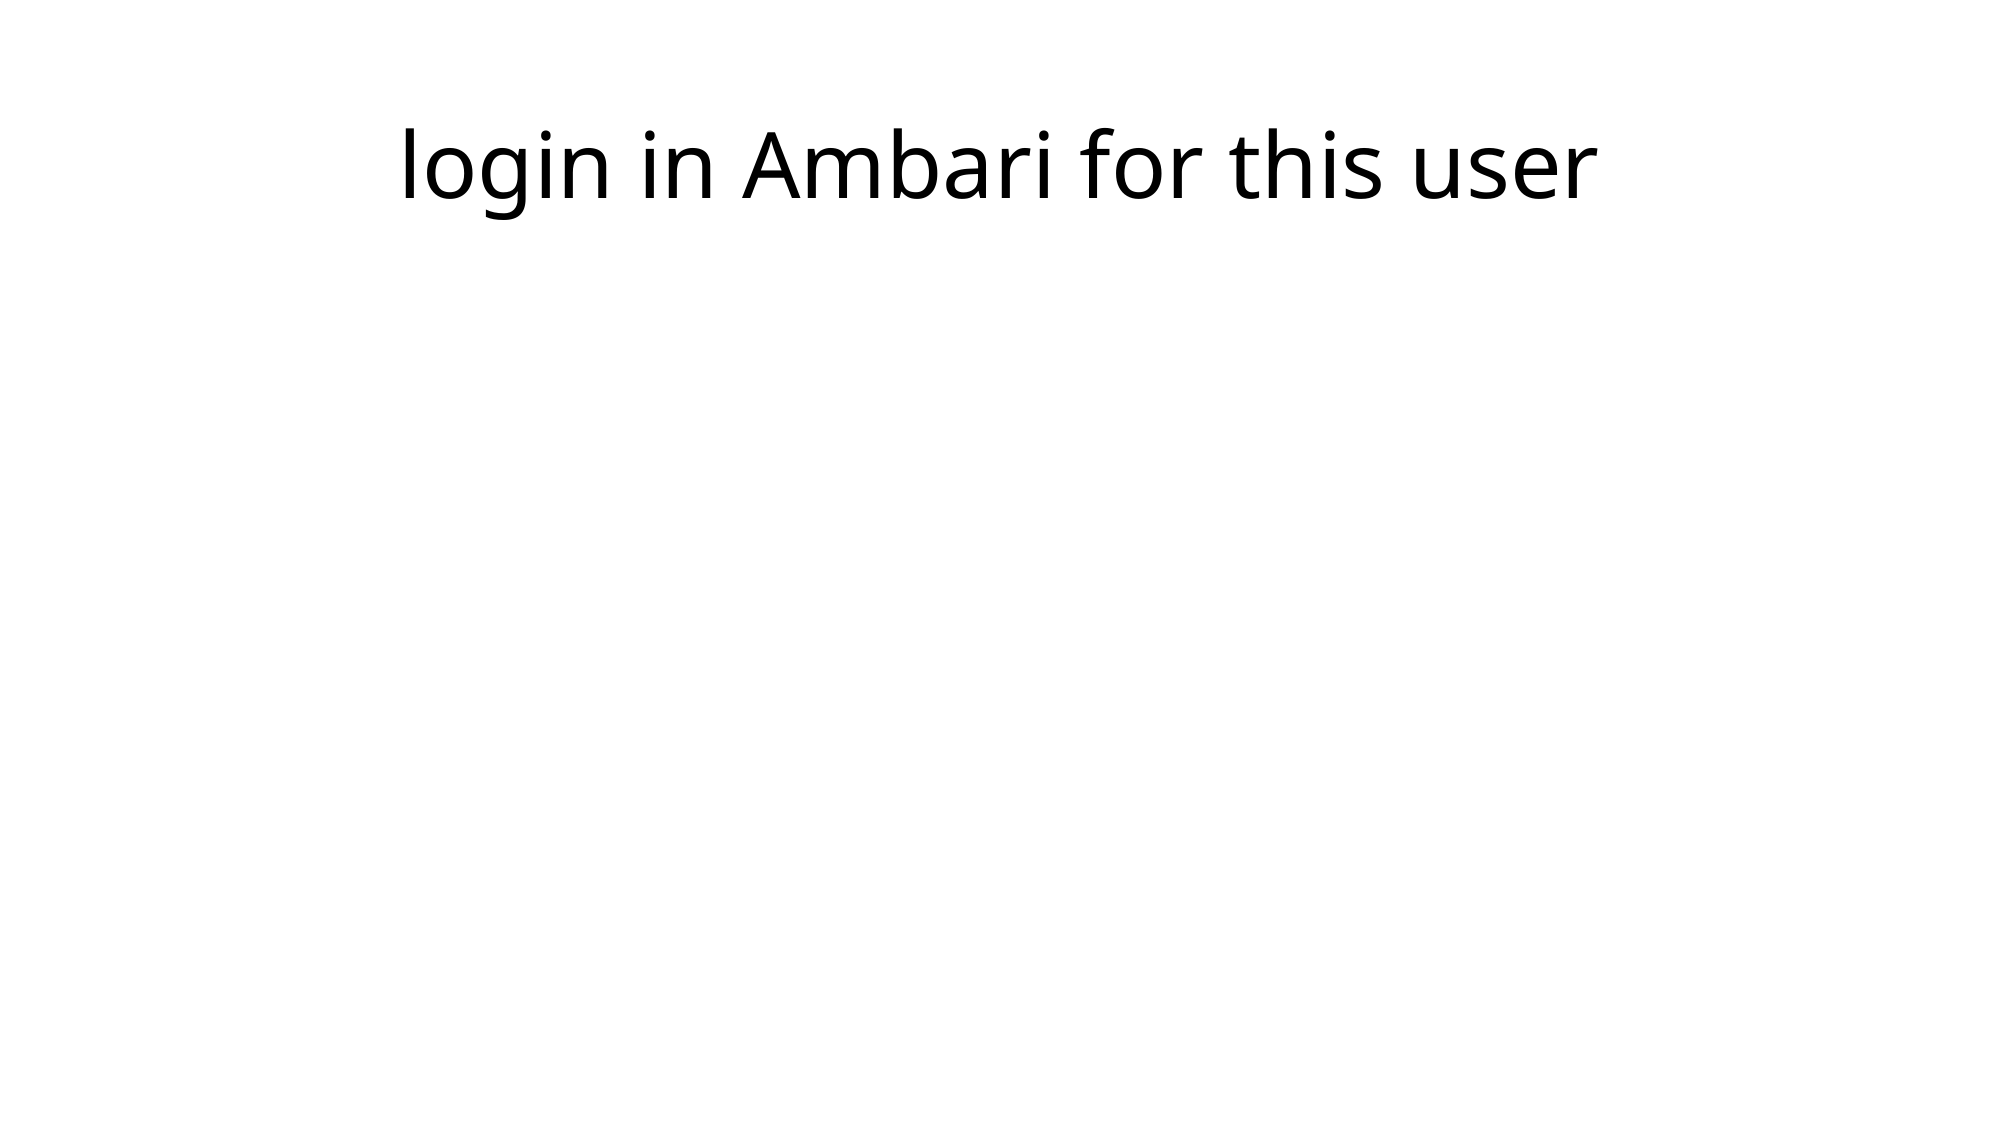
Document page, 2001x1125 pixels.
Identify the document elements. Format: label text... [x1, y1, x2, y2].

title login in Ambari for this user [137, 59, 1863, 278]
